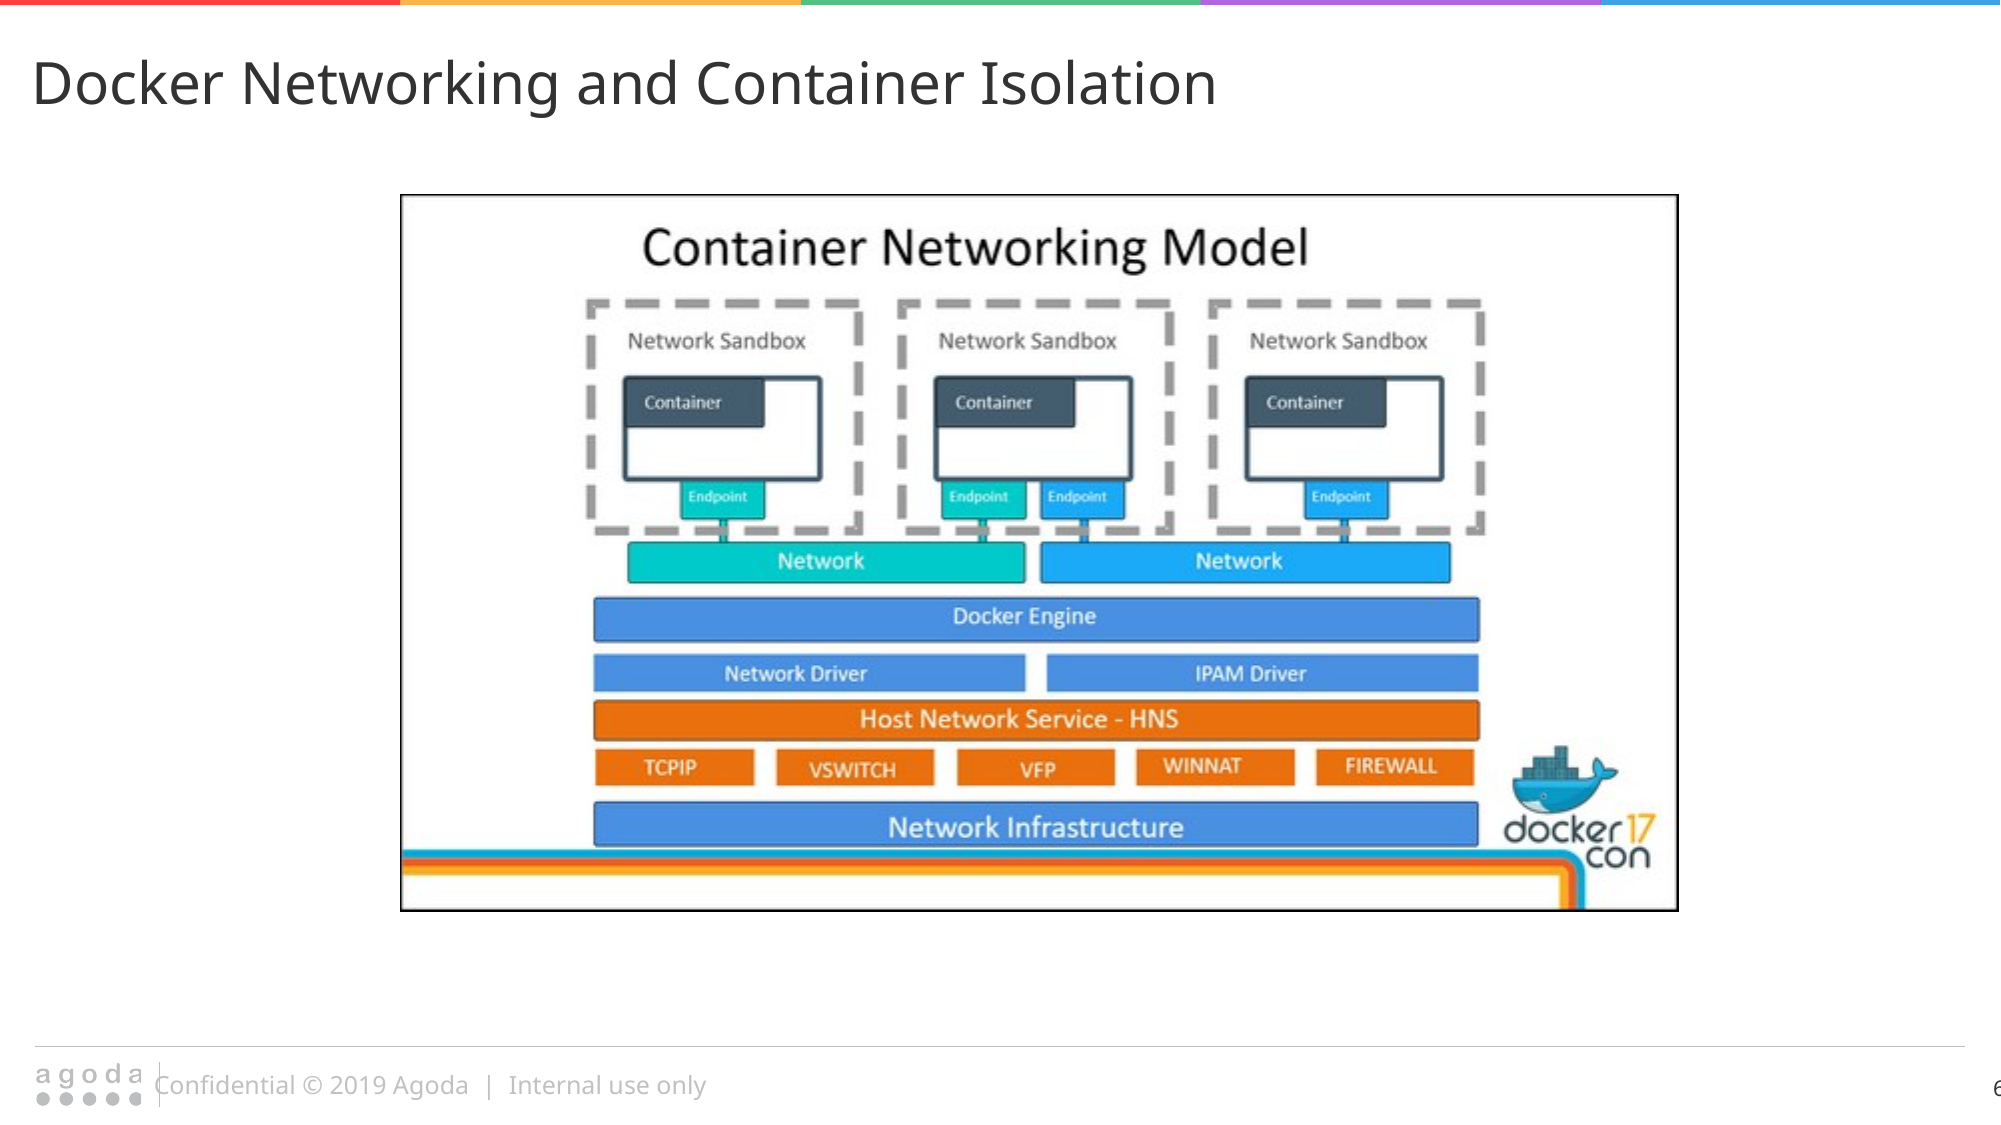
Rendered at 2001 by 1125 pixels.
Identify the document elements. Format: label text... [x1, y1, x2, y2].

picture [36, 1063, 142, 1106]
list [400, 194, 1679, 912]
list Docker Networking and Container Isolation [31, 45, 1963, 117]
picture [0, 0, 2000, 8]
